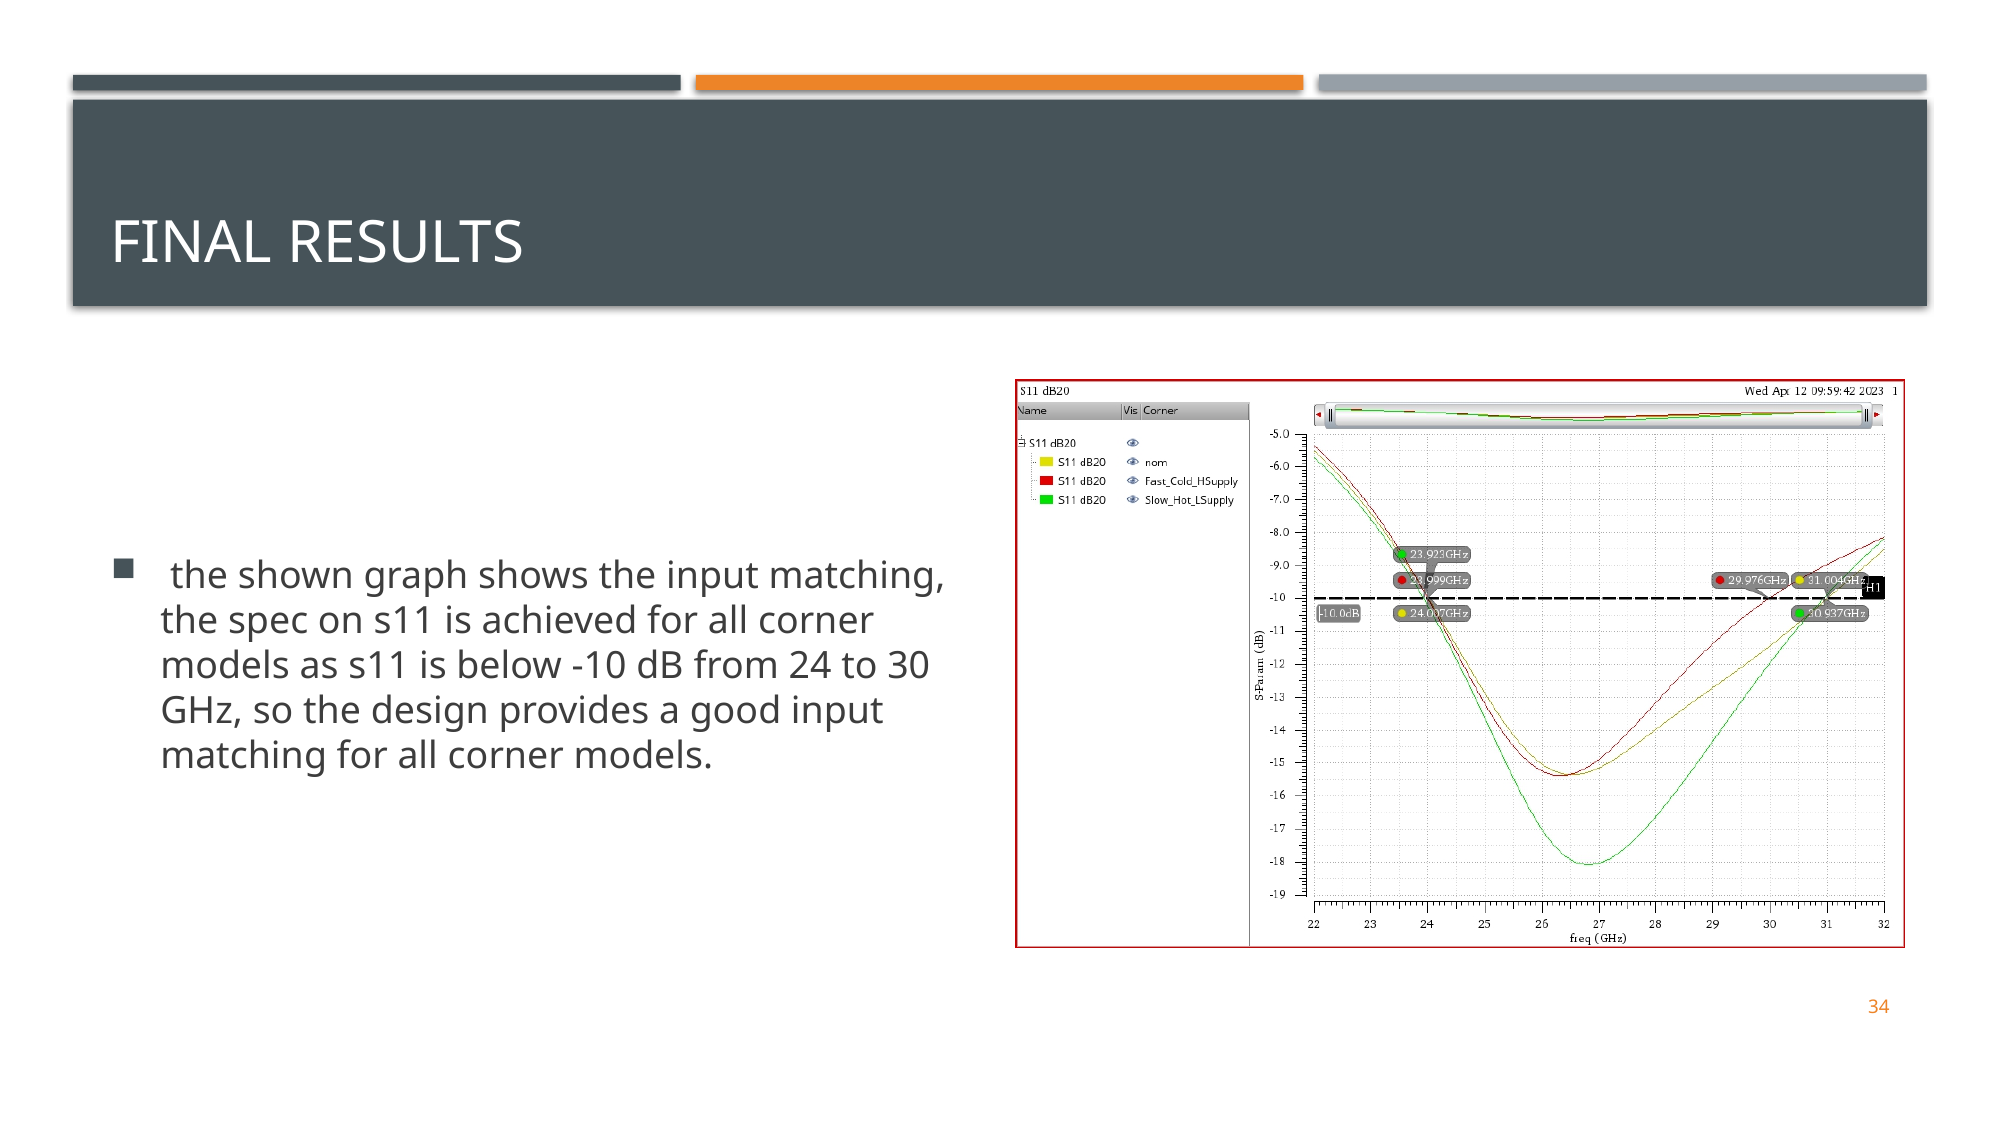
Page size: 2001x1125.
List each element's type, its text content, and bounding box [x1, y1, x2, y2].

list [1014, 378, 1906, 948]
list the shown graph shows the input matching, the spec on s11 is achieved for all corner models as s11 is below -10 dB from 24 to 30 GHz, so the design provides a good input matching for all corner models. [95, 365, 1016, 962]
slide_number 34 [1732, 977, 1905, 1037]
title Final results [95, 119, 1905, 282]
